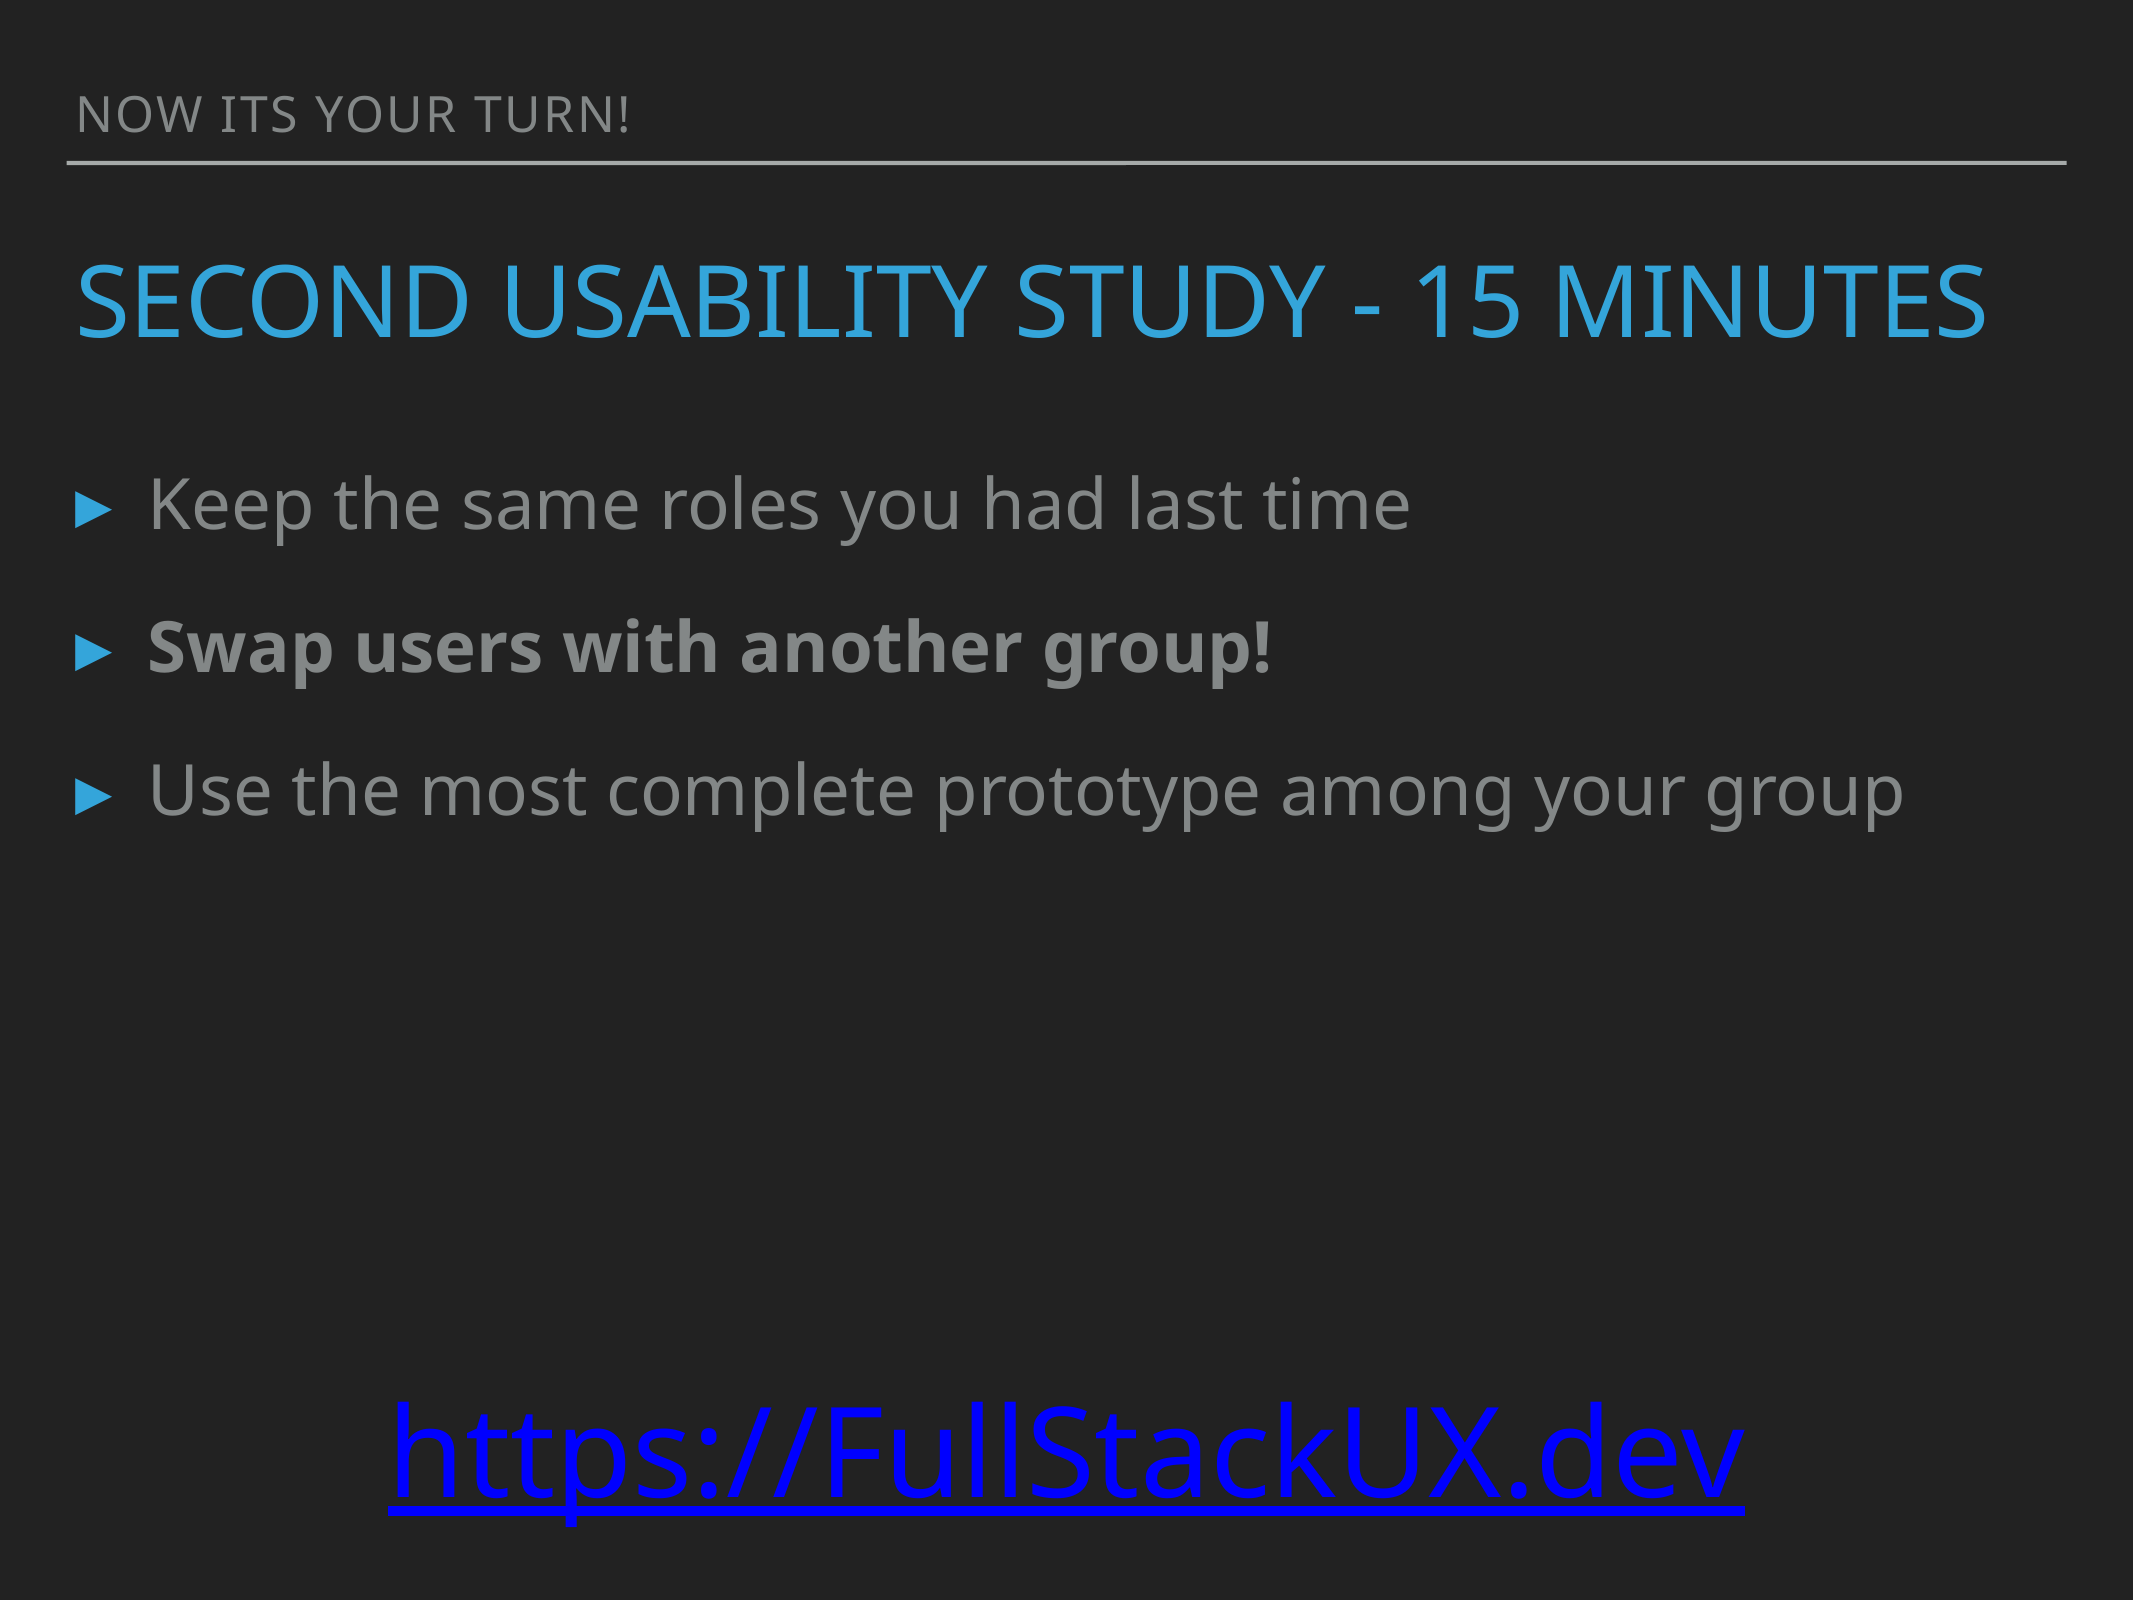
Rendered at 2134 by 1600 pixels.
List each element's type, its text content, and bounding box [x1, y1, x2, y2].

title Second usability study - 15 minutes [66, 251, 2068, 372]
list Now its your turn! [66, 74, 1901, 151]
text_box https://FullStackUX.dev [209, 1184, 1925, 1553]
list Keep the same roles you had last time Swap users with another group! Use the most complete prototype among your group [66, 449, 2068, 1453]
